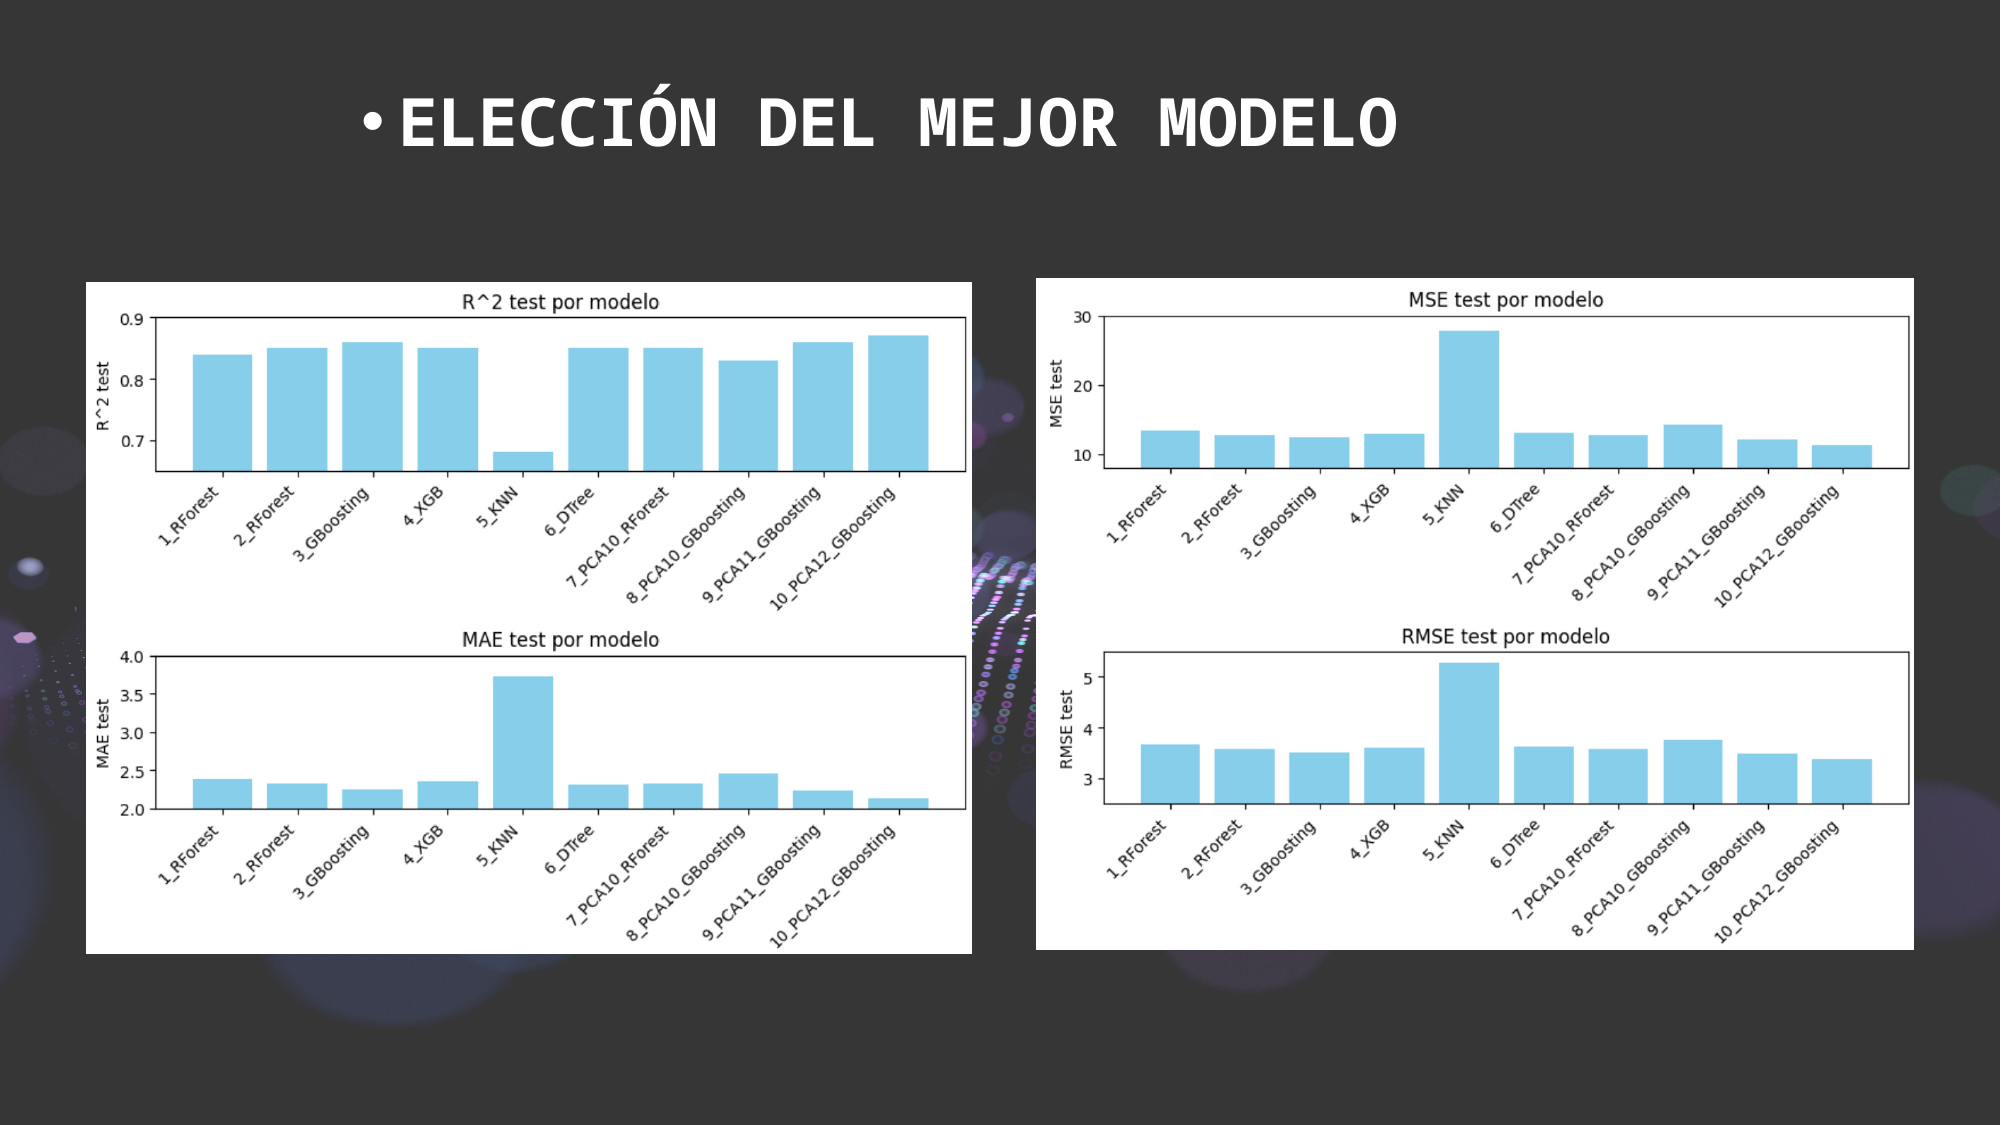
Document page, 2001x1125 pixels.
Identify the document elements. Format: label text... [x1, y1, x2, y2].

picture [85, 282, 973, 955]
list ELECCIÓN DEL MEJOR MODELO [0, 80, 1760, 764]
picture [1035, 277, 1915, 951]
